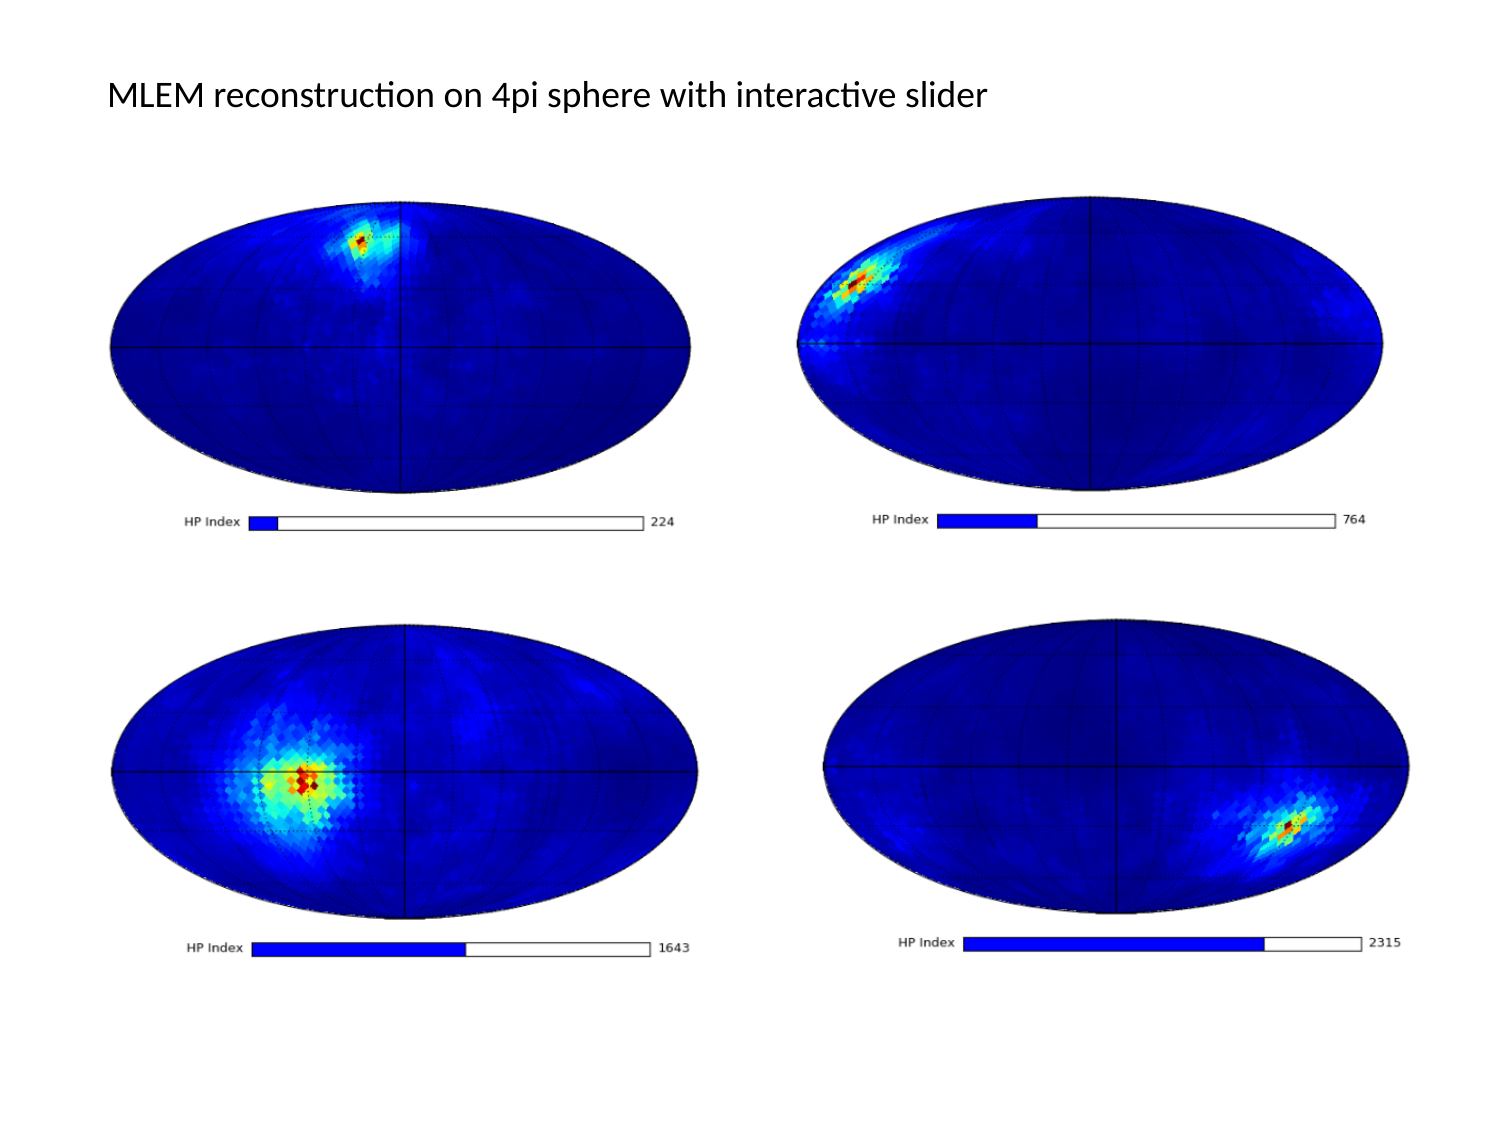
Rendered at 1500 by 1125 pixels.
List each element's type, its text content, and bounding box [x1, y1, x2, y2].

picture [772, 595, 1452, 971]
picture [56, 595, 745, 971]
picture [56, 165, 1429, 550]
text_box MLEM reconstruction on 4pi sphere with interactive slider [92, 62, 1005, 122]
